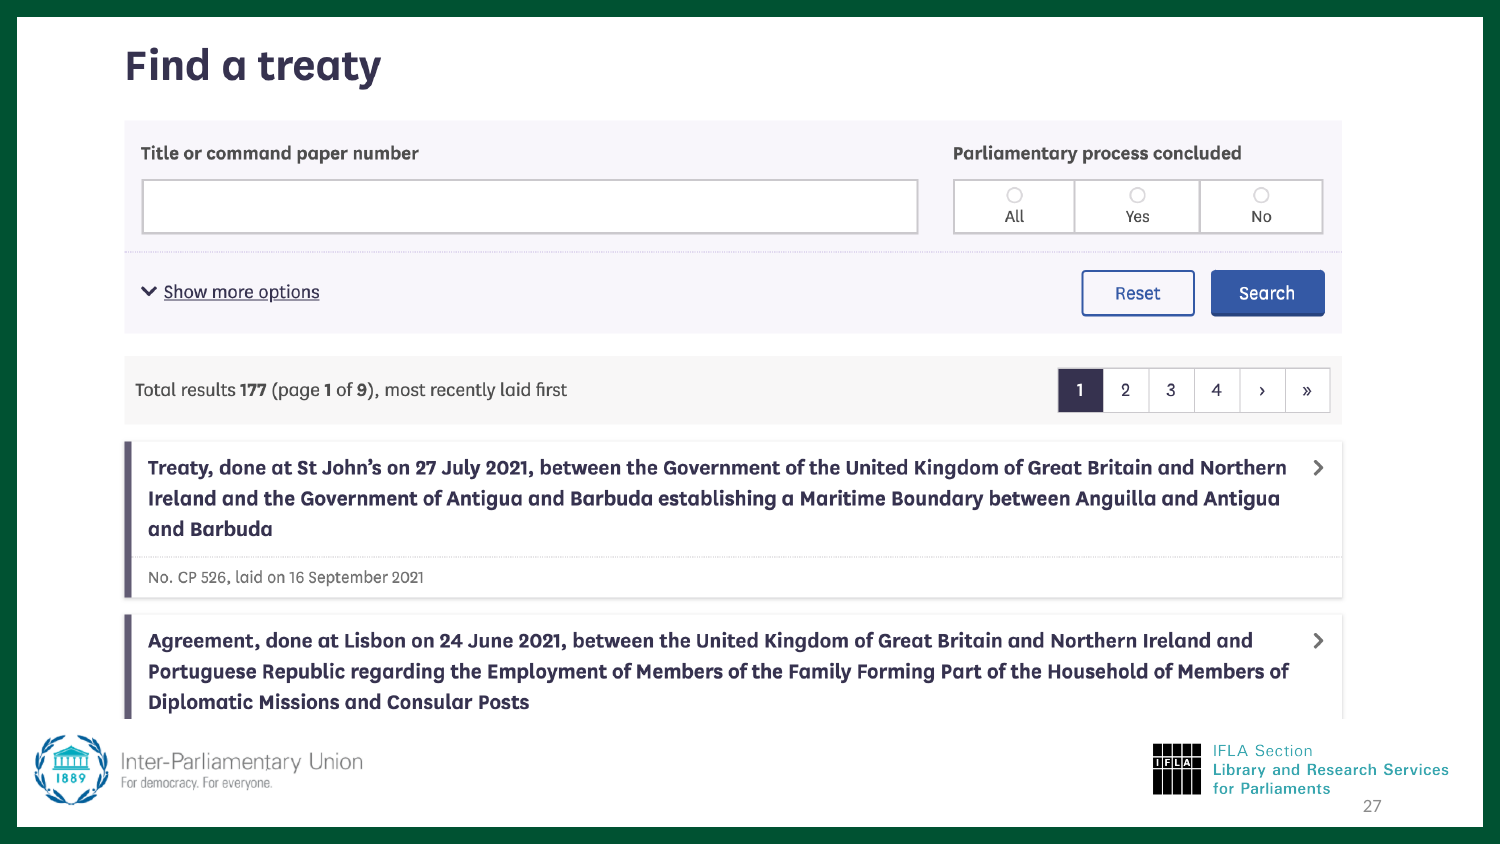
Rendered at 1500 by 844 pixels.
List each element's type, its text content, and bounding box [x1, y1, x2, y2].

picture [106, 18, 1353, 719]
slide_number 27 [1059, 782, 1397, 827]
text_box [0, 0, 1500, 844]
picture [23, 721, 376, 819]
picture [1153, 742, 1455, 798]
